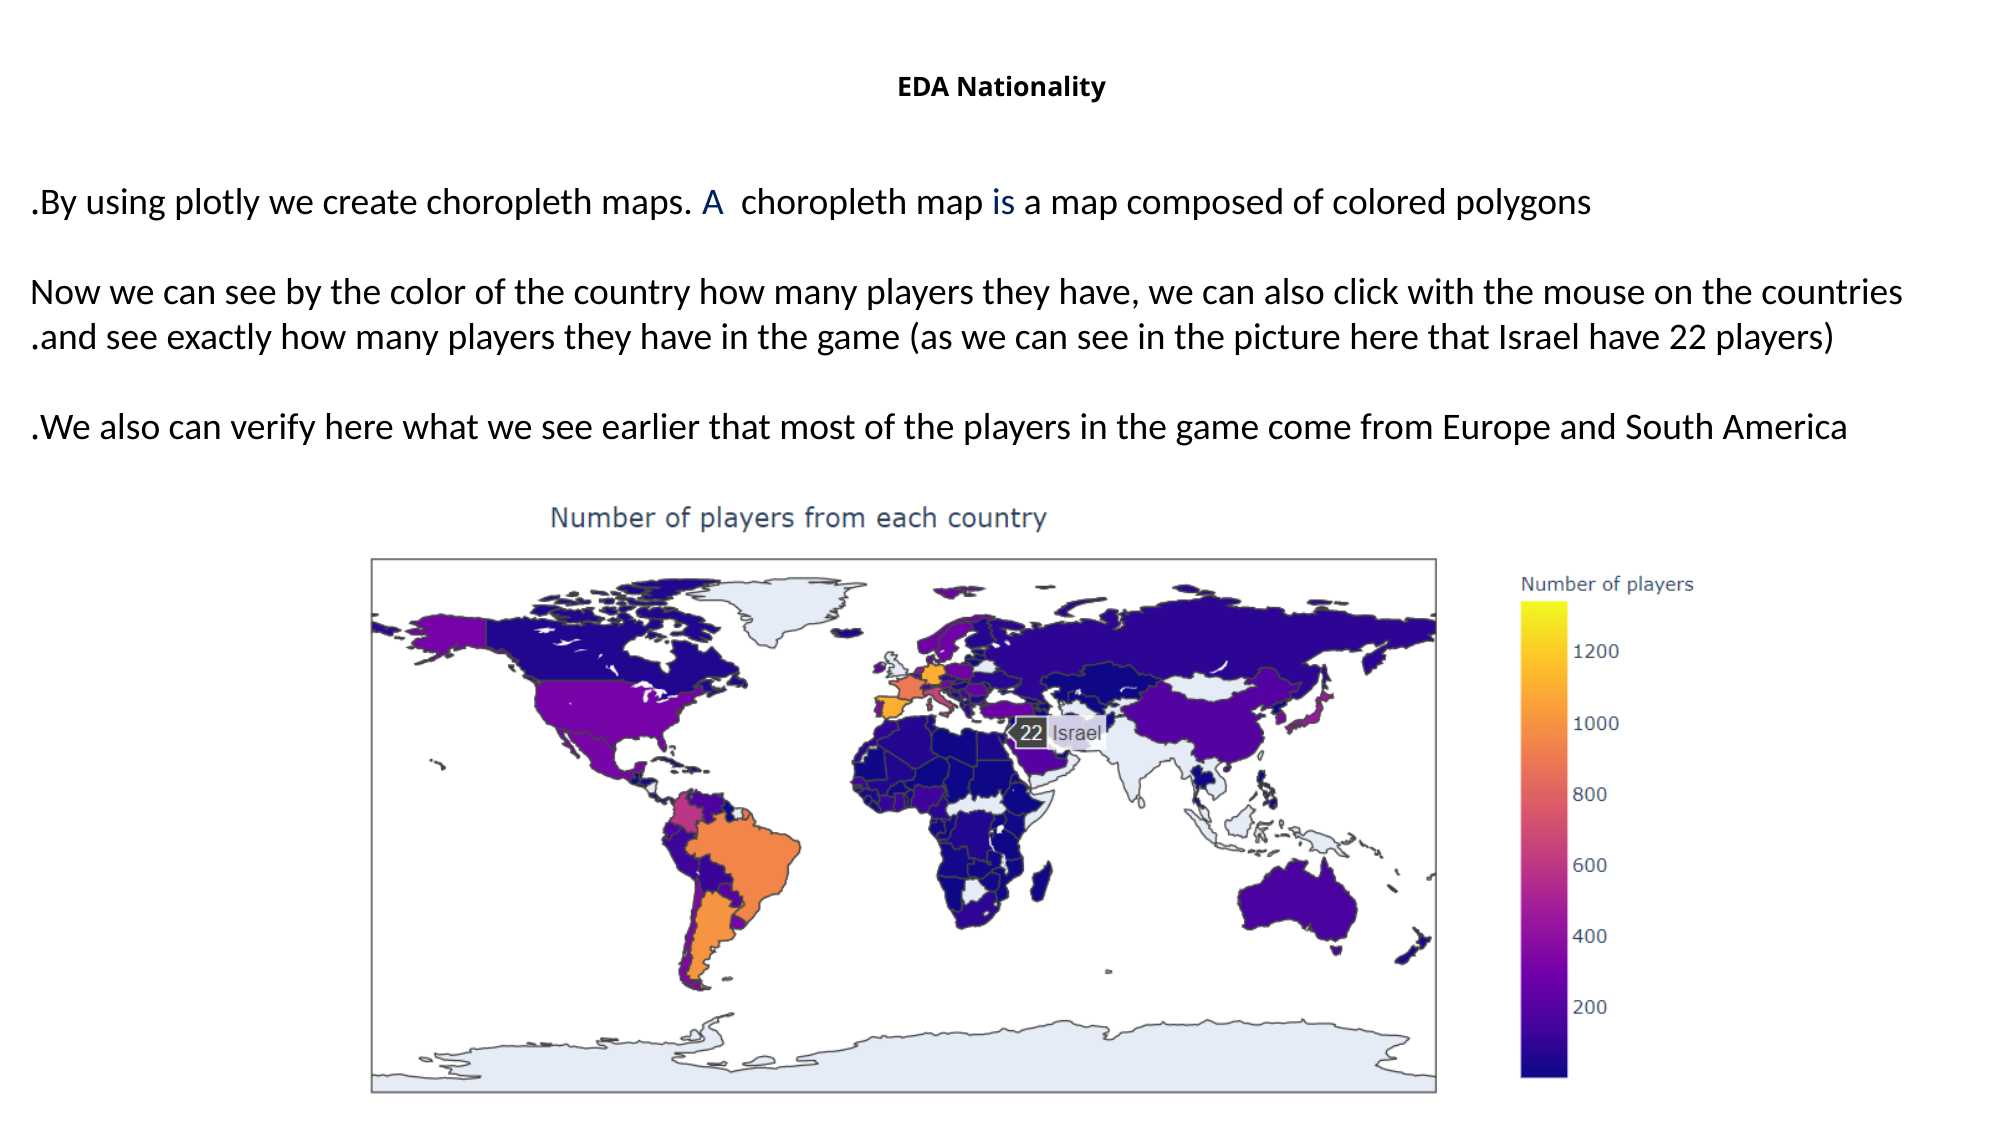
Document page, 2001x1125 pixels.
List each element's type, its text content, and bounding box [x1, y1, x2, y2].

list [364, 505, 1698, 1101]
title EDA Nationality [138, 65, 1864, 142]
text_box By using plotly we create choropleth maps. A choropleth map is a map composed of colored polygons. Now we can see by the color of the country how many players they have, we can also click with the mouse on the countries and see exactly how many players they have in the game (as we can see in the picture here that Israel have 22 players). We also can verify here what we see earlier that most of the players in the game come from Europe and South America. [15, 169, 1969, 455]
